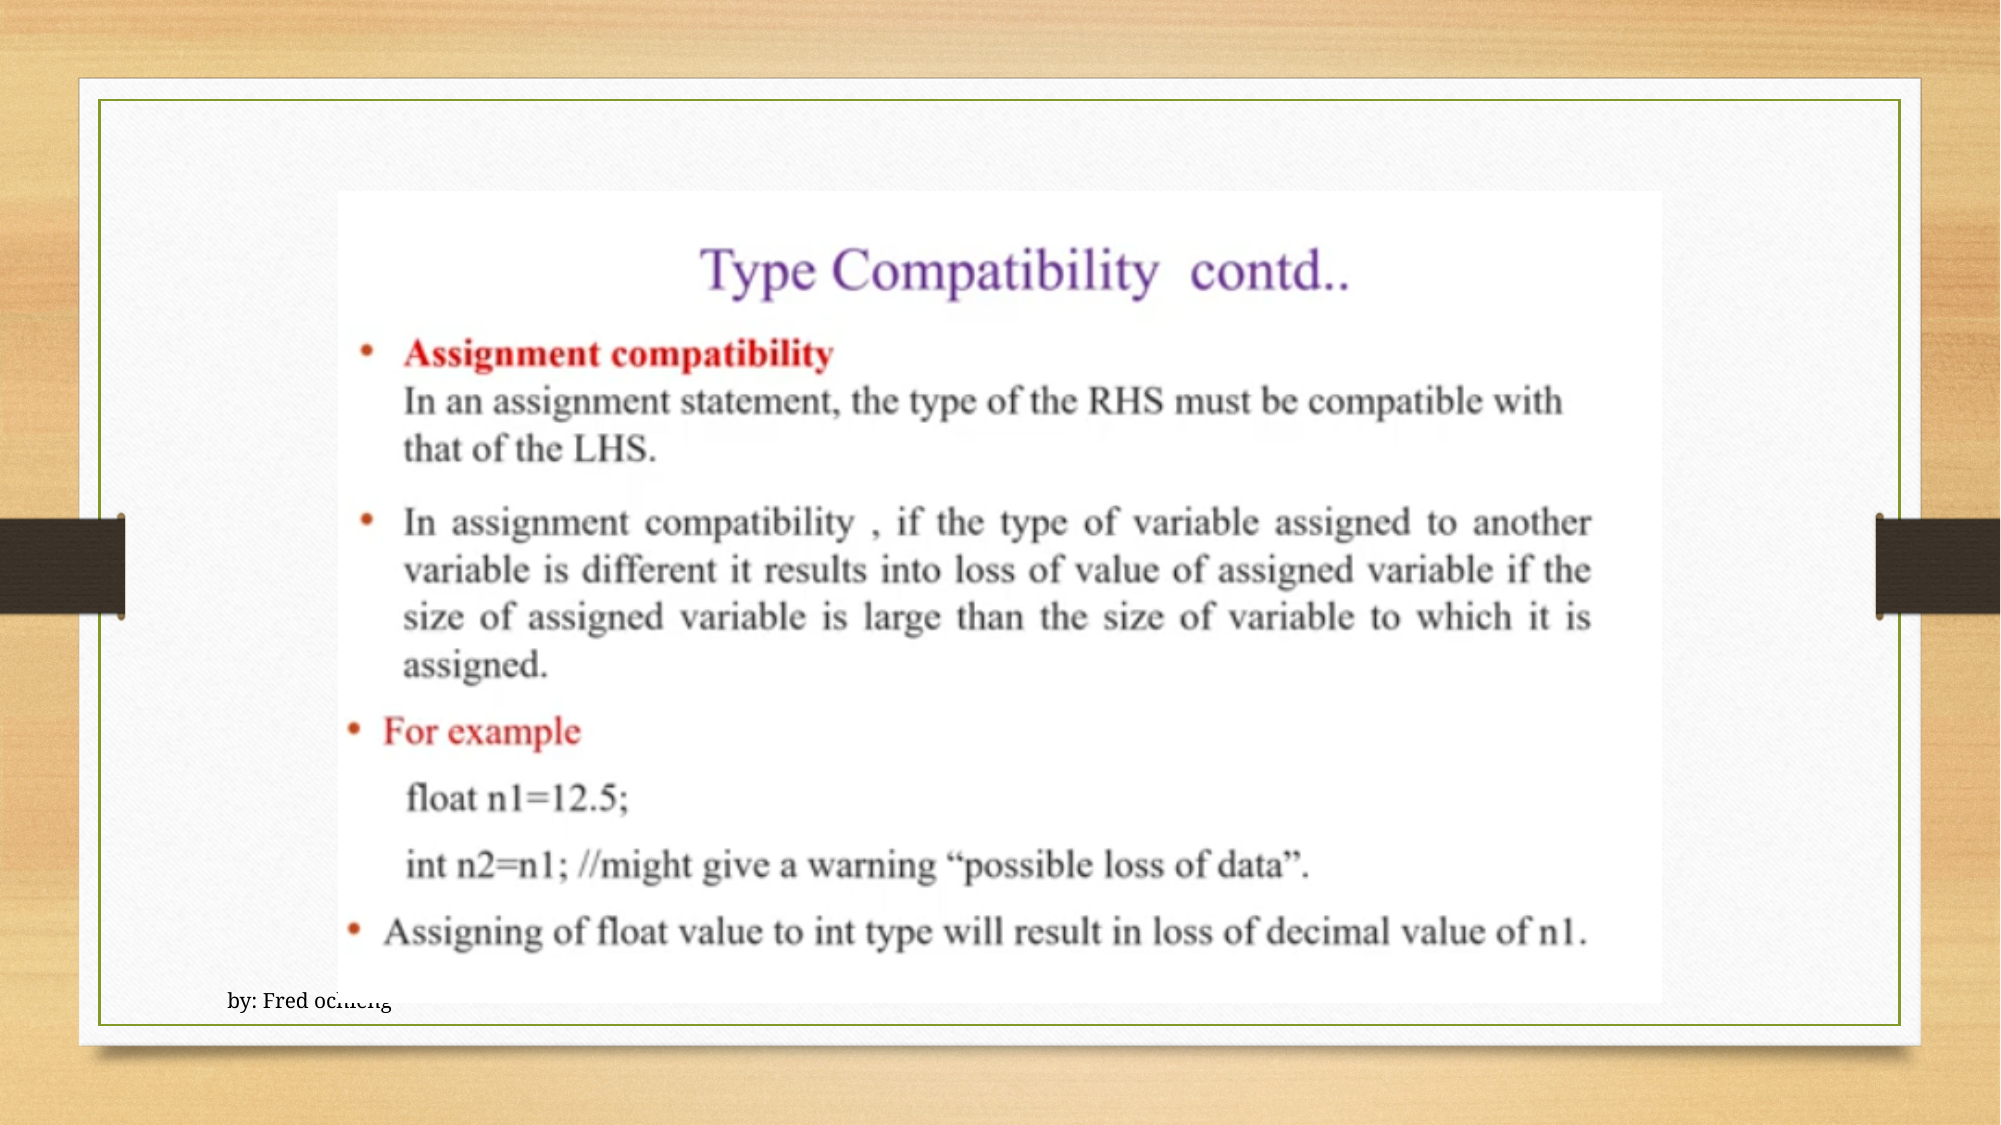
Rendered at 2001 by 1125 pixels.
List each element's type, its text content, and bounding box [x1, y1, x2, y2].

footer by: Fred ochieng [212, 979, 1411, 1025]
picture [0, 0, 2001, 1125]
